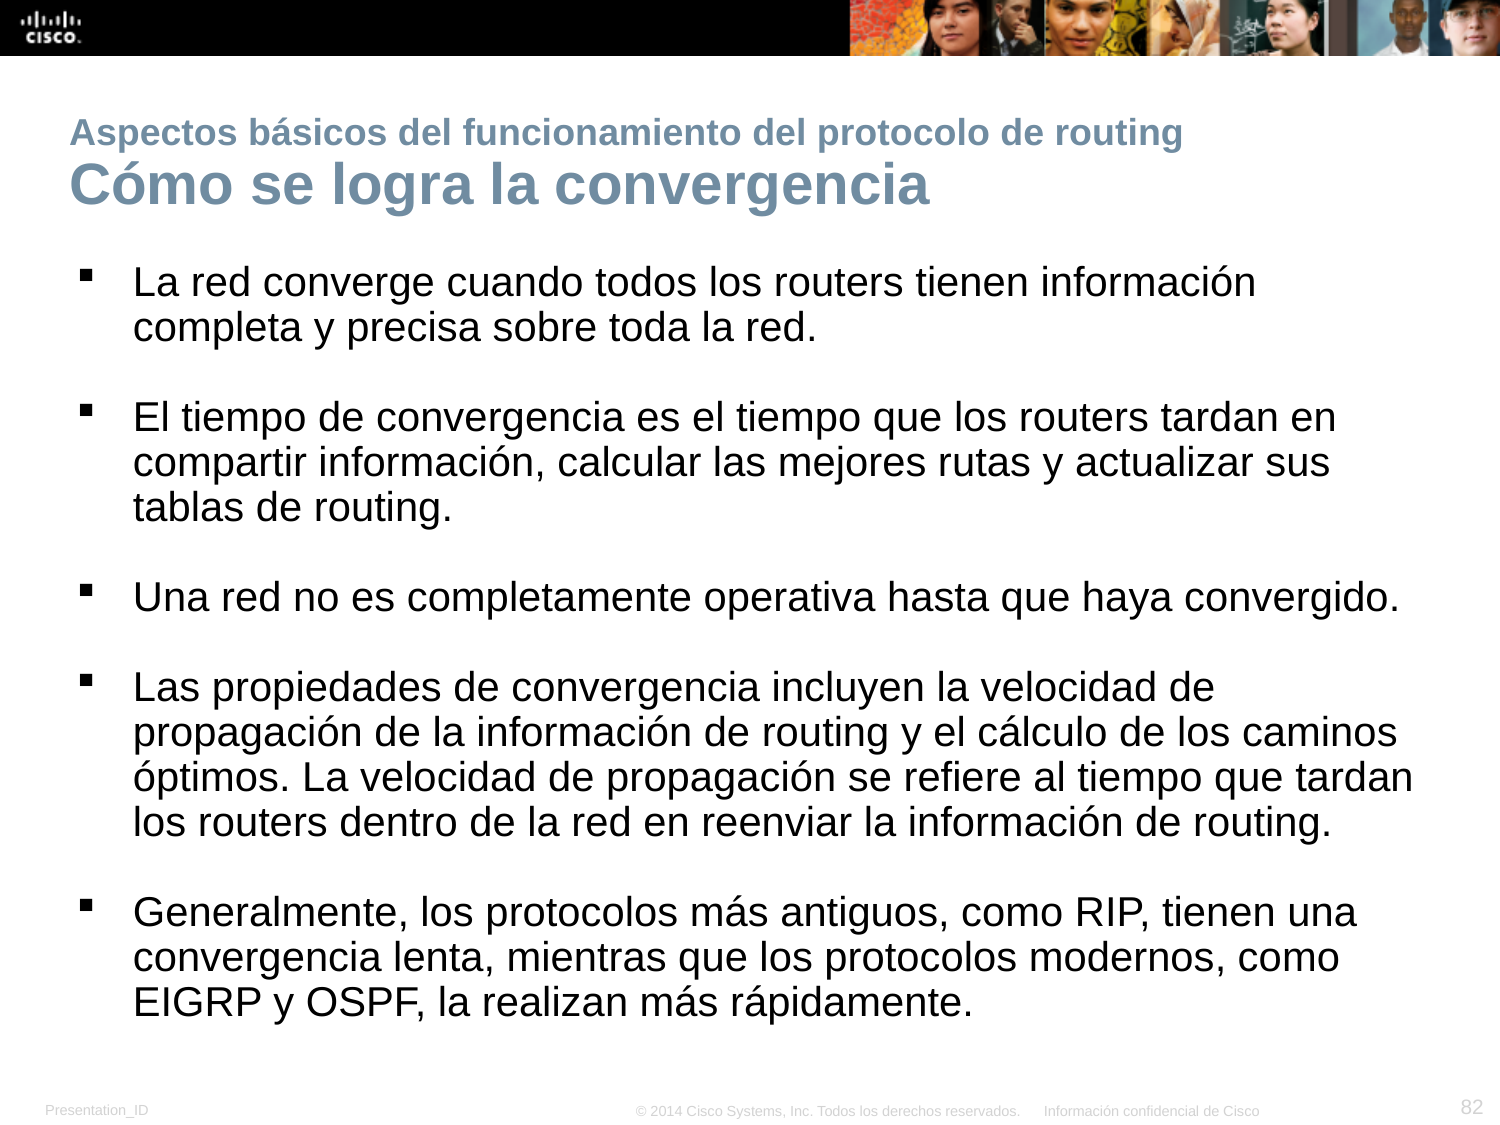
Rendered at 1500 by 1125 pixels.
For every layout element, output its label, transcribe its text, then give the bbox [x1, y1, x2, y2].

picture [0, 0, 1500, 56]
title Aspectos básicos del funcionamiento del protocolo de routing Cómo se logra la convergencia [55, 80, 1444, 224]
text_box La red converge cuando todos los routers tienen información completa y precisa sobre toda la red. El tiempo de convergencia es el tiempo que los routers tardan en compartir información, calcular las mejores rutas y actualizar sus tablas de routing. Una red no es completamente operativa hasta que haya convergido. Las propiedades de convergencia incluyen la velocidad de propagación de la información de routing y el cálculo de los caminos óptimos. La velocidad de propagación se refiere al tiempo que tardan los routers dentro de la red en reenviar la información de routing. Generalmente, los protocolos más antiguos, como RIP, tienen una convergencia lenta, mientras que los protocolos modernos, como EIGRP y OSPF, la realizan más rápidamente. [61, 253, 1434, 1078]
